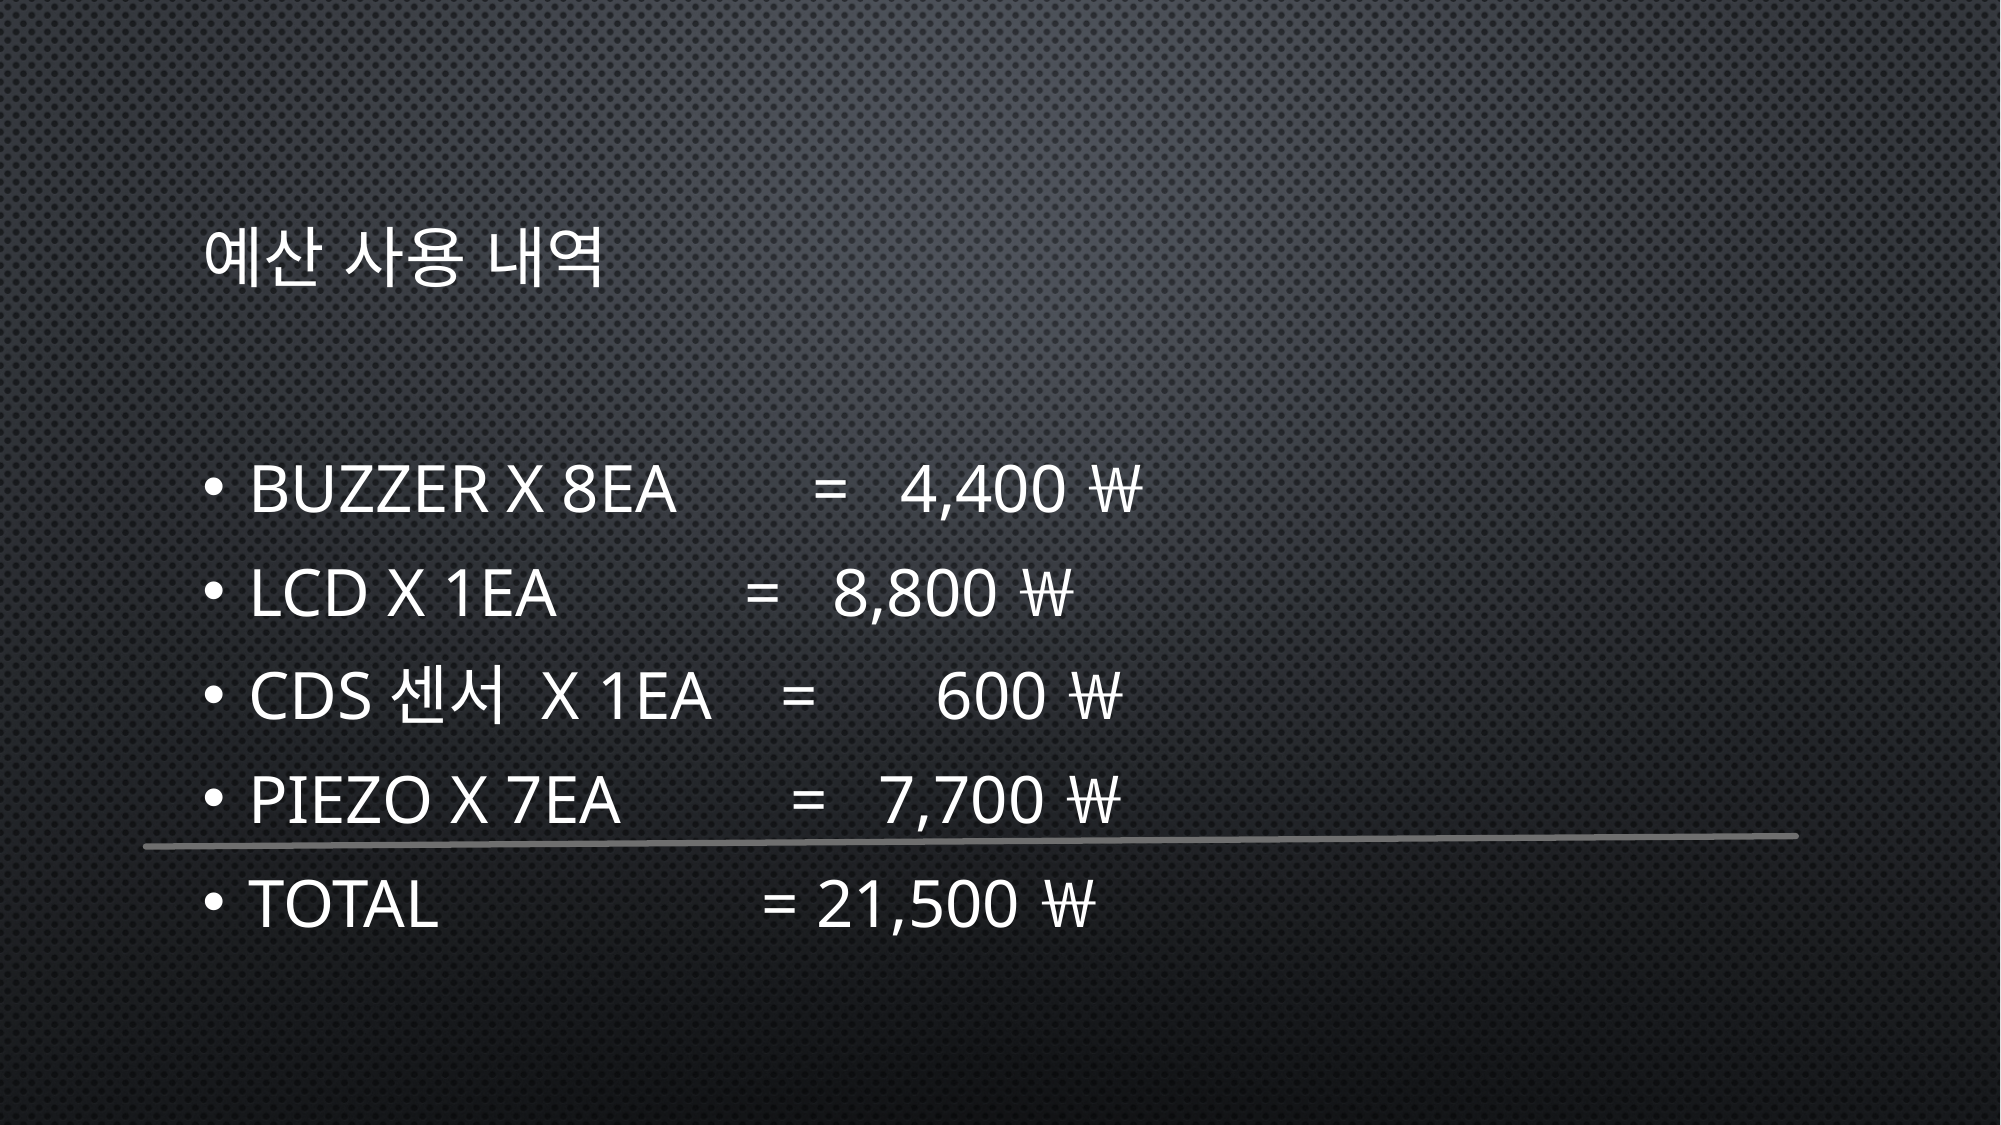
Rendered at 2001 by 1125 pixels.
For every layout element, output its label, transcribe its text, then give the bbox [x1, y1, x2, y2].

list Buzzer x 8ea = 4,400￦ LCD x 1ea = 8,800￦ Cds센서 x 1ea = 600￦ Piezo x 7ea = 7,700￦ Total = 21,500￦ [187, 437, 1813, 950]
title 예산 사용 내역 [187, 99, 1813, 413]
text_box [145, 835, 1797, 847]
